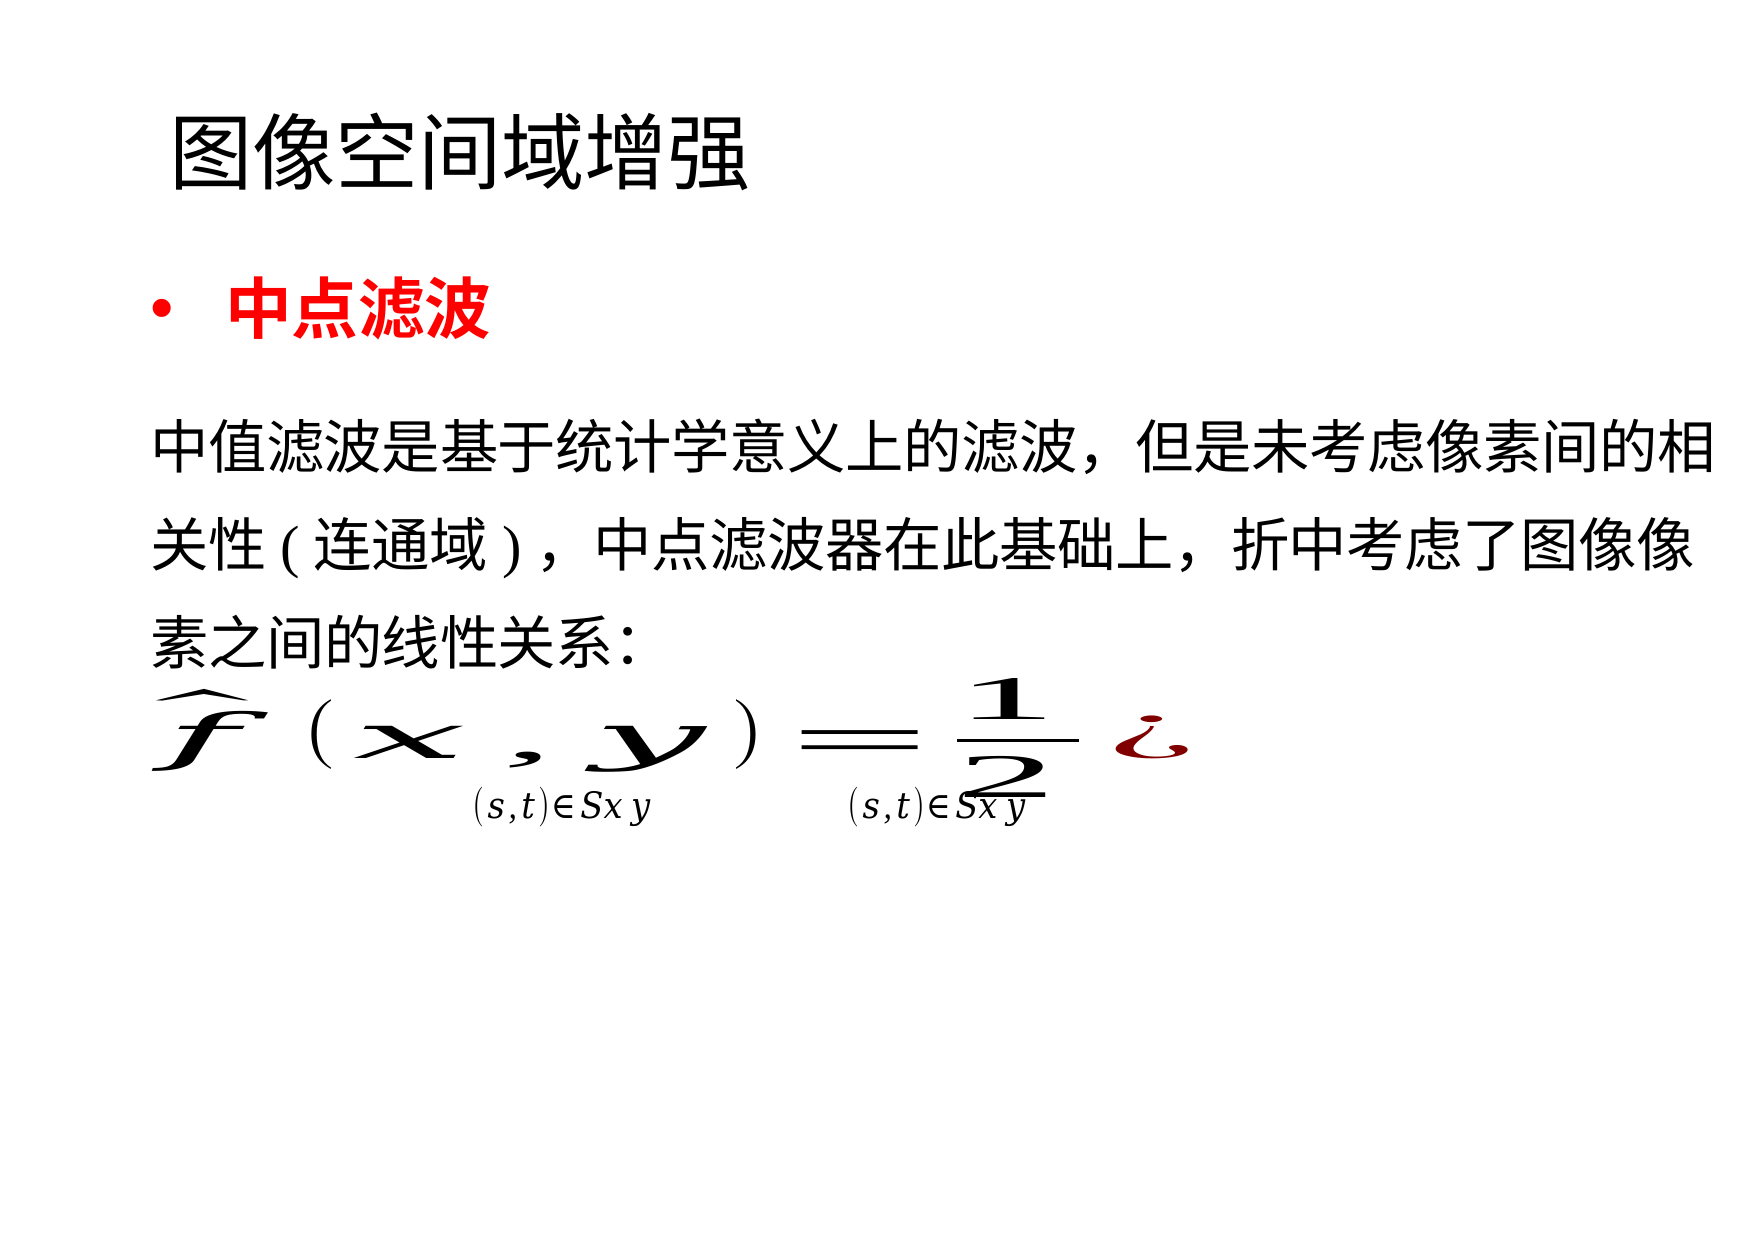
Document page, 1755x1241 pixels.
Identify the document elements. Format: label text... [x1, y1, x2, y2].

text_box 图像空间域增强 [169, 51, 1492, 201]
text_box 中点滤波 中值滤波是基于统计学意义上的滤波，但是未考虑像素间的相关性(连通域)，中点滤波器在此基础上，折中考虑了图像像素之间的线性关系： [148, 267, 1728, 677]
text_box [139, 664, 1199, 829]
